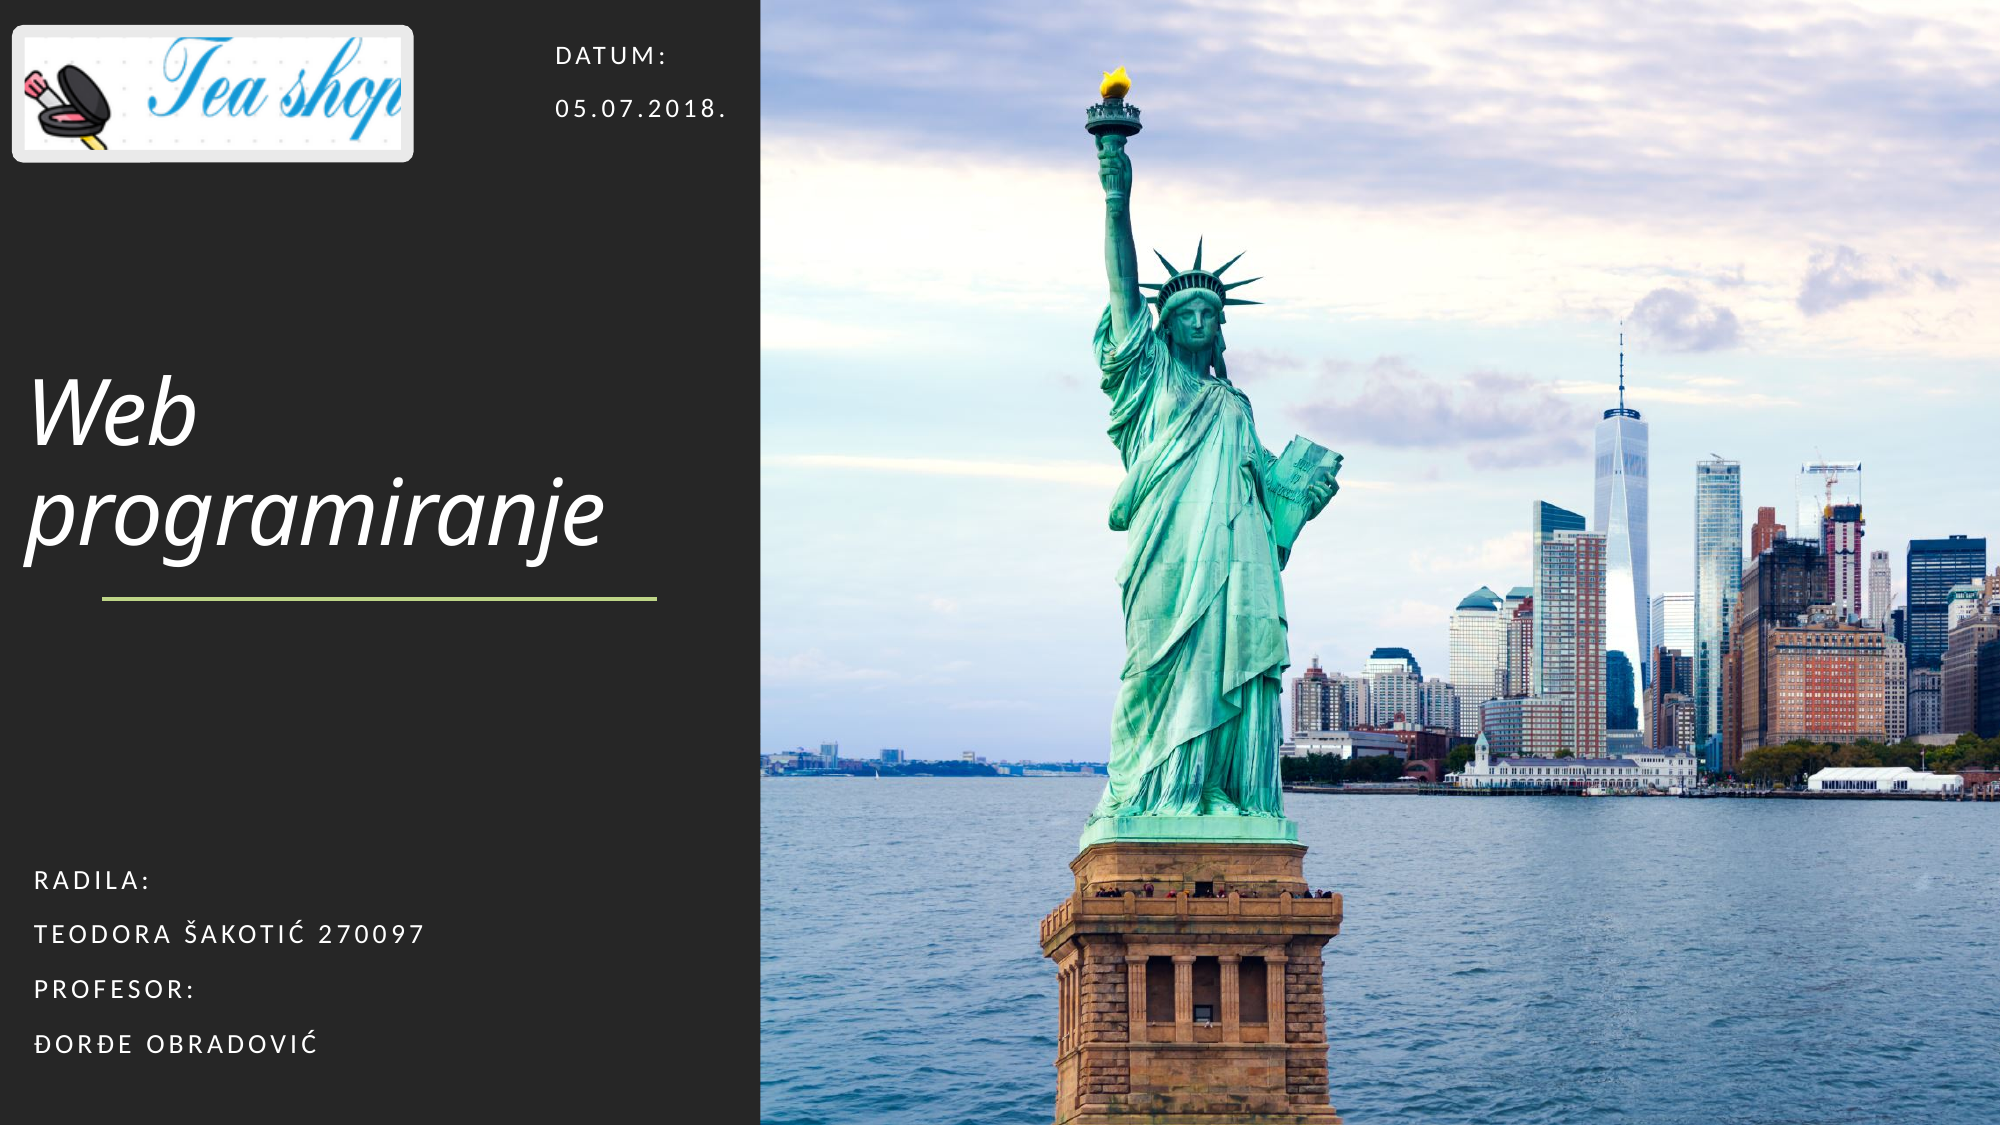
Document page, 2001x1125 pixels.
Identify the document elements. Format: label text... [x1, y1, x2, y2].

picture [759, 0, 2000, 1125]
subtitle Radila: Teodora Šakotić 270097 Profesor: Đorđe obradović [18, 853, 619, 1069]
title Web programiranje [10, 299, 680, 573]
picture [17, 30, 408, 157]
text_box [0, 0, 758, 1125]
text_box Datum: 05.07.2018. [540, 30, 744, 131]
